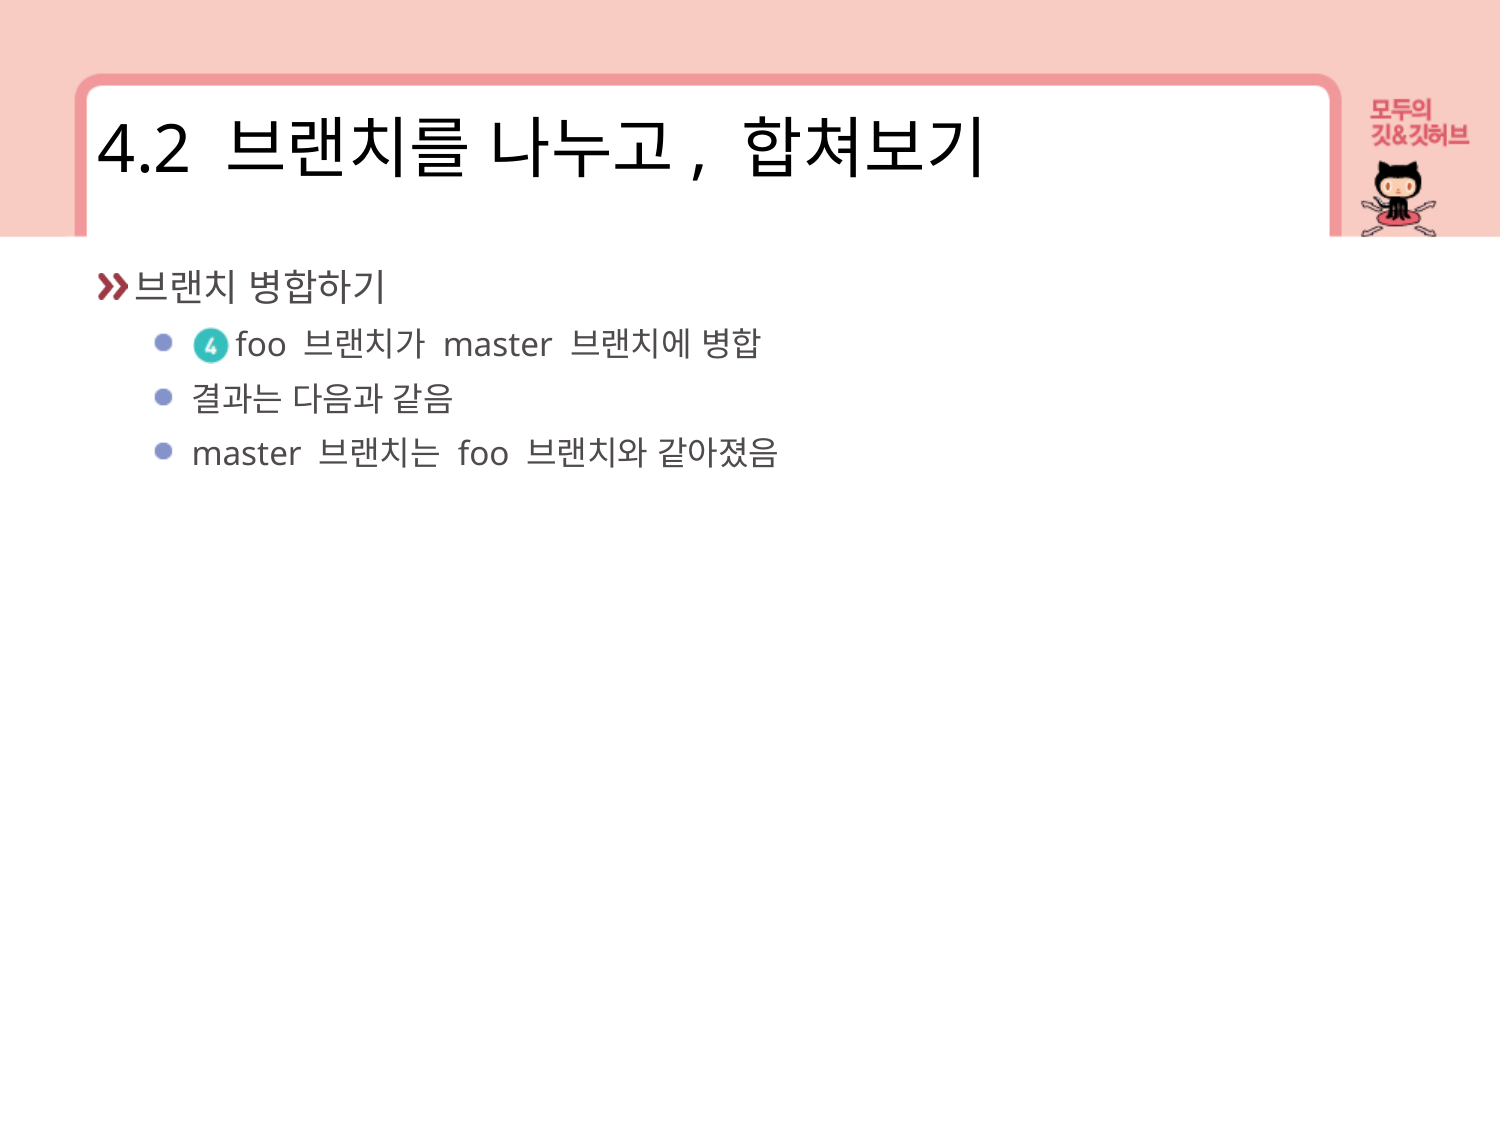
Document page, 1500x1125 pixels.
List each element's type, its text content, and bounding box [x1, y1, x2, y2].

text_box 브랜치 병합하기 foo 브랜치가 master 브랜치에 병합 결과는 다음과 같음 master 브랜치는 foo 브랜치와 같아졌음 [82, 252, 1413, 1067]
text_box 4.2 브랜치를 나누고, 합쳐보기 [82, 61, 1413, 193]
picture [0, 0, 1500, 1125]
